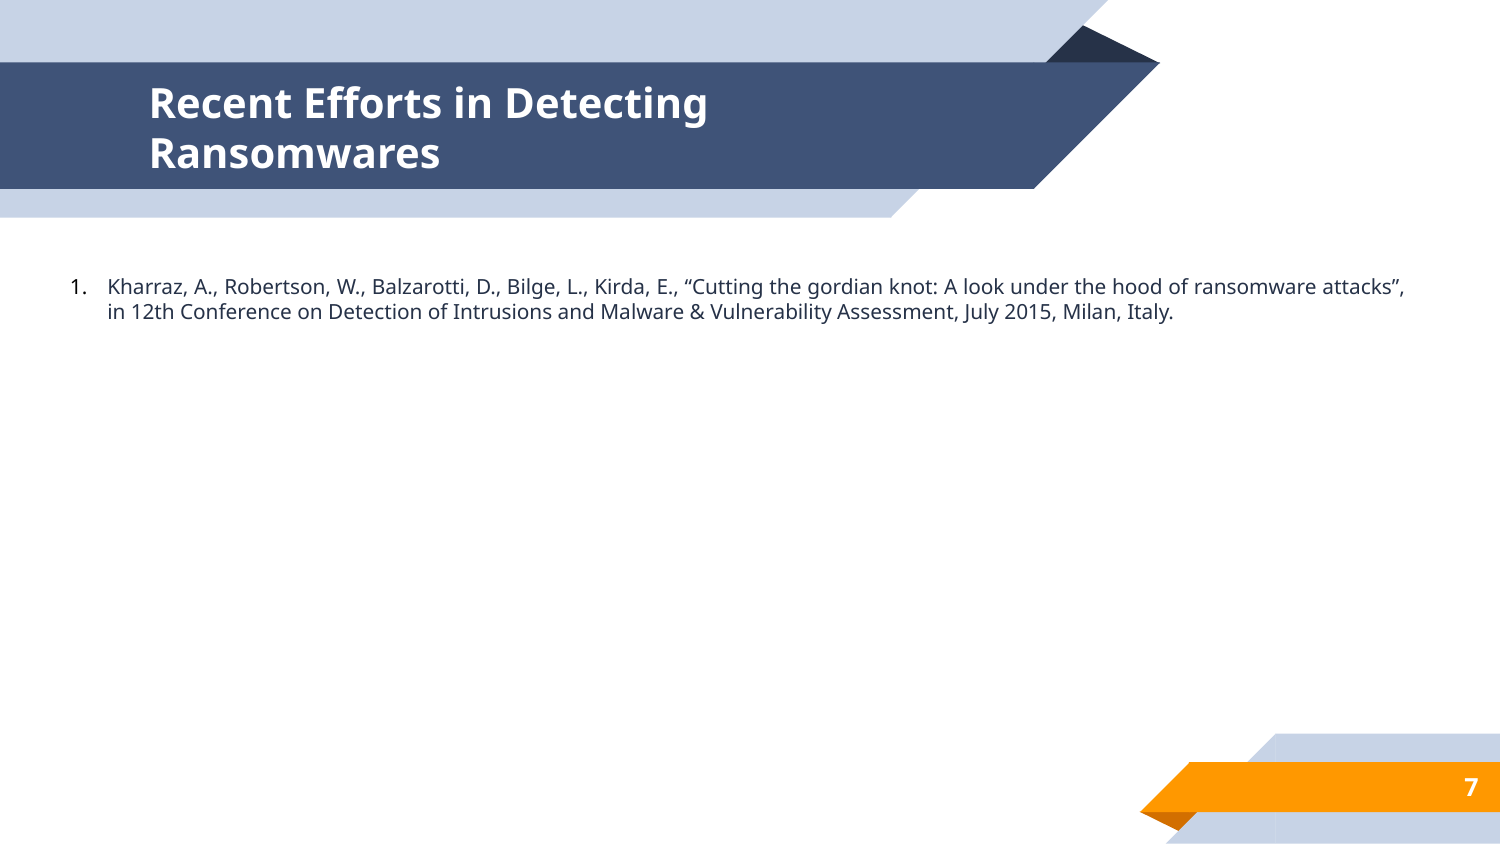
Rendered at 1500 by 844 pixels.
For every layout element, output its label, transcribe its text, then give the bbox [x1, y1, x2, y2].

title Recent Efforts in Detecting Ransomwares [133, 64, 997, 190]
text_box Kharraz, A., Robertson, W., Balzarotti, D., Bilge, L., Kirda, E., “Cutting the gordian knot: A look under the hood of ransomware attacks”, in 12th Conference on Detection of Intrusions and Malware & Vulnerability Assessment, July 2015, Milan, Italy. [55, 266, 1420, 332]
slide_number 7 [1249, 760, 1494, 813]
